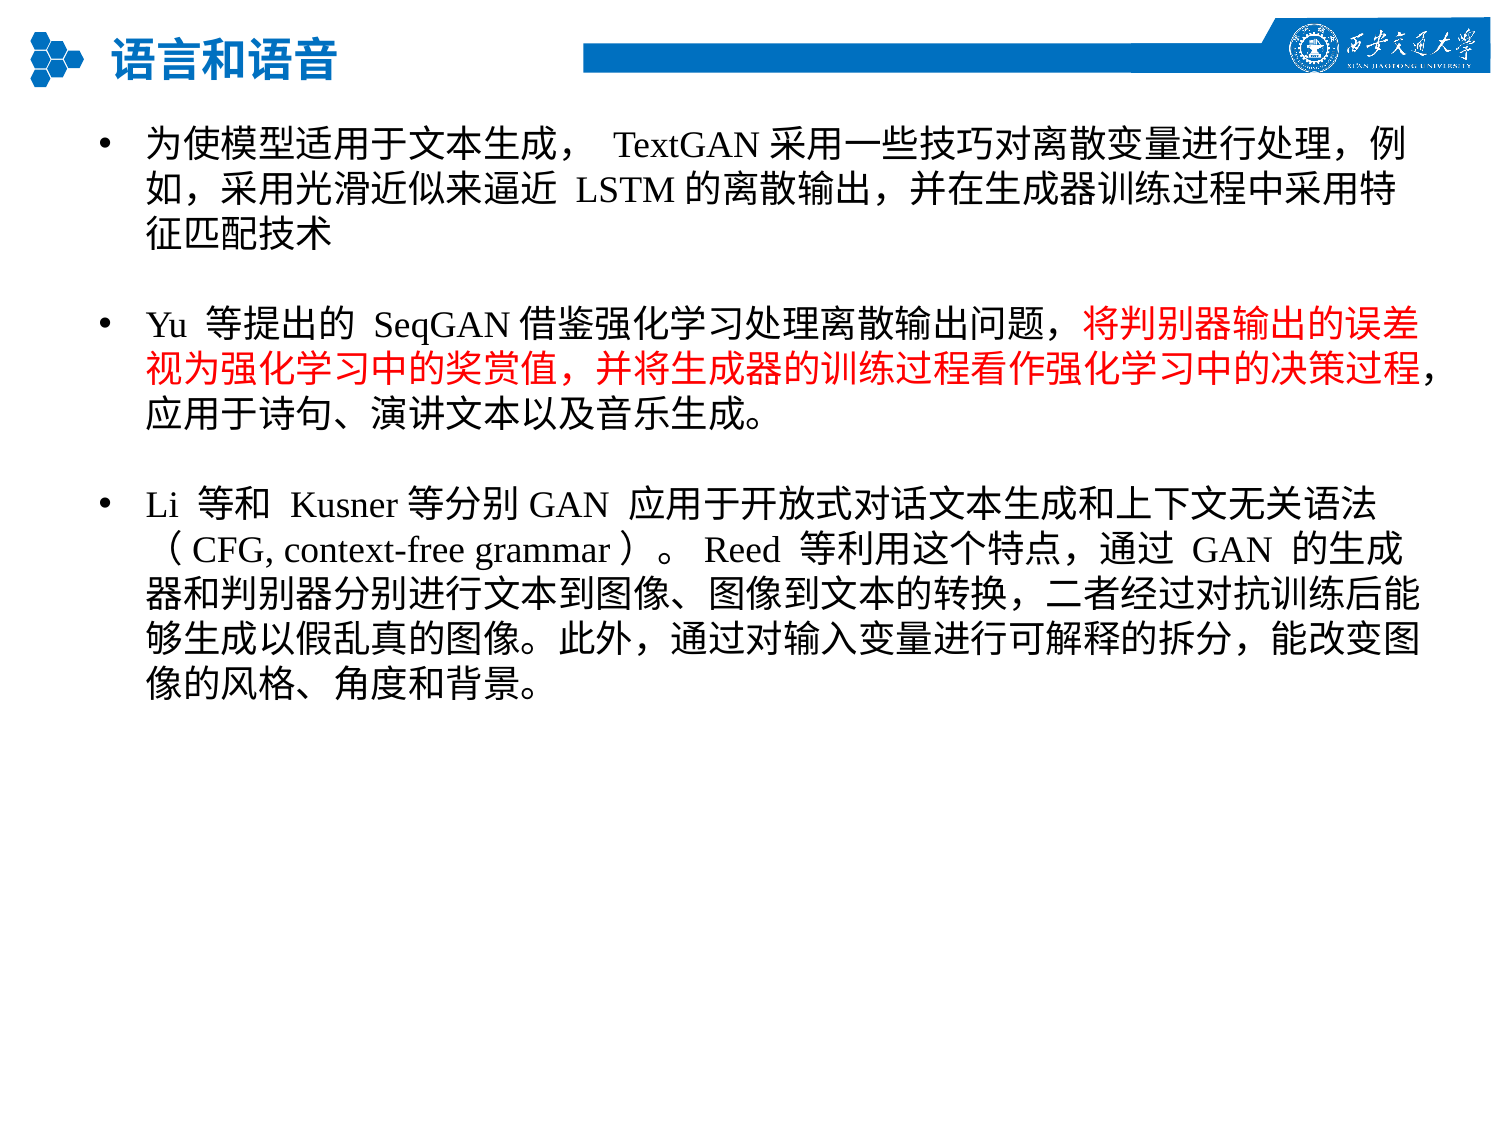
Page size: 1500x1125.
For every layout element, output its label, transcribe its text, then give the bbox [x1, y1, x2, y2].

text_box [582, 42, 1285, 74]
text_box 为使模型适用于文本生成， TextGAN采用一些技巧对离散变量进行处理，例如，采用光滑近似来逼近 LSTM的离散输出，并在生成器训练过程中采用特征匹配技术 Yu 等提出的 SeqGAN借鉴强化学习处理离散输出问题，将判别器输出的误差视为强化学习中的奖赏值，并将生成器的训练过程看作强化学习中的决策过程，应用于诗句、演讲文本以及音乐生成。 Li 等和 Kusner等分别GAN 应用于开放式对话文本生成和上下文无关语法（CFG, context-free grammar）。Reed 等利用这个特点，通过 GAN 的生成器和判别器分别进行文本到图像、图像到文本的转换，二者经过对抗训练后能够生成以假乱真的图像。此外，通过对输入变量进行可解释的拆分，能改变图像的风格、角度和背景。 [83, 112, 1450, 713]
text_box 语言和语音 [95, 22, 355, 93]
